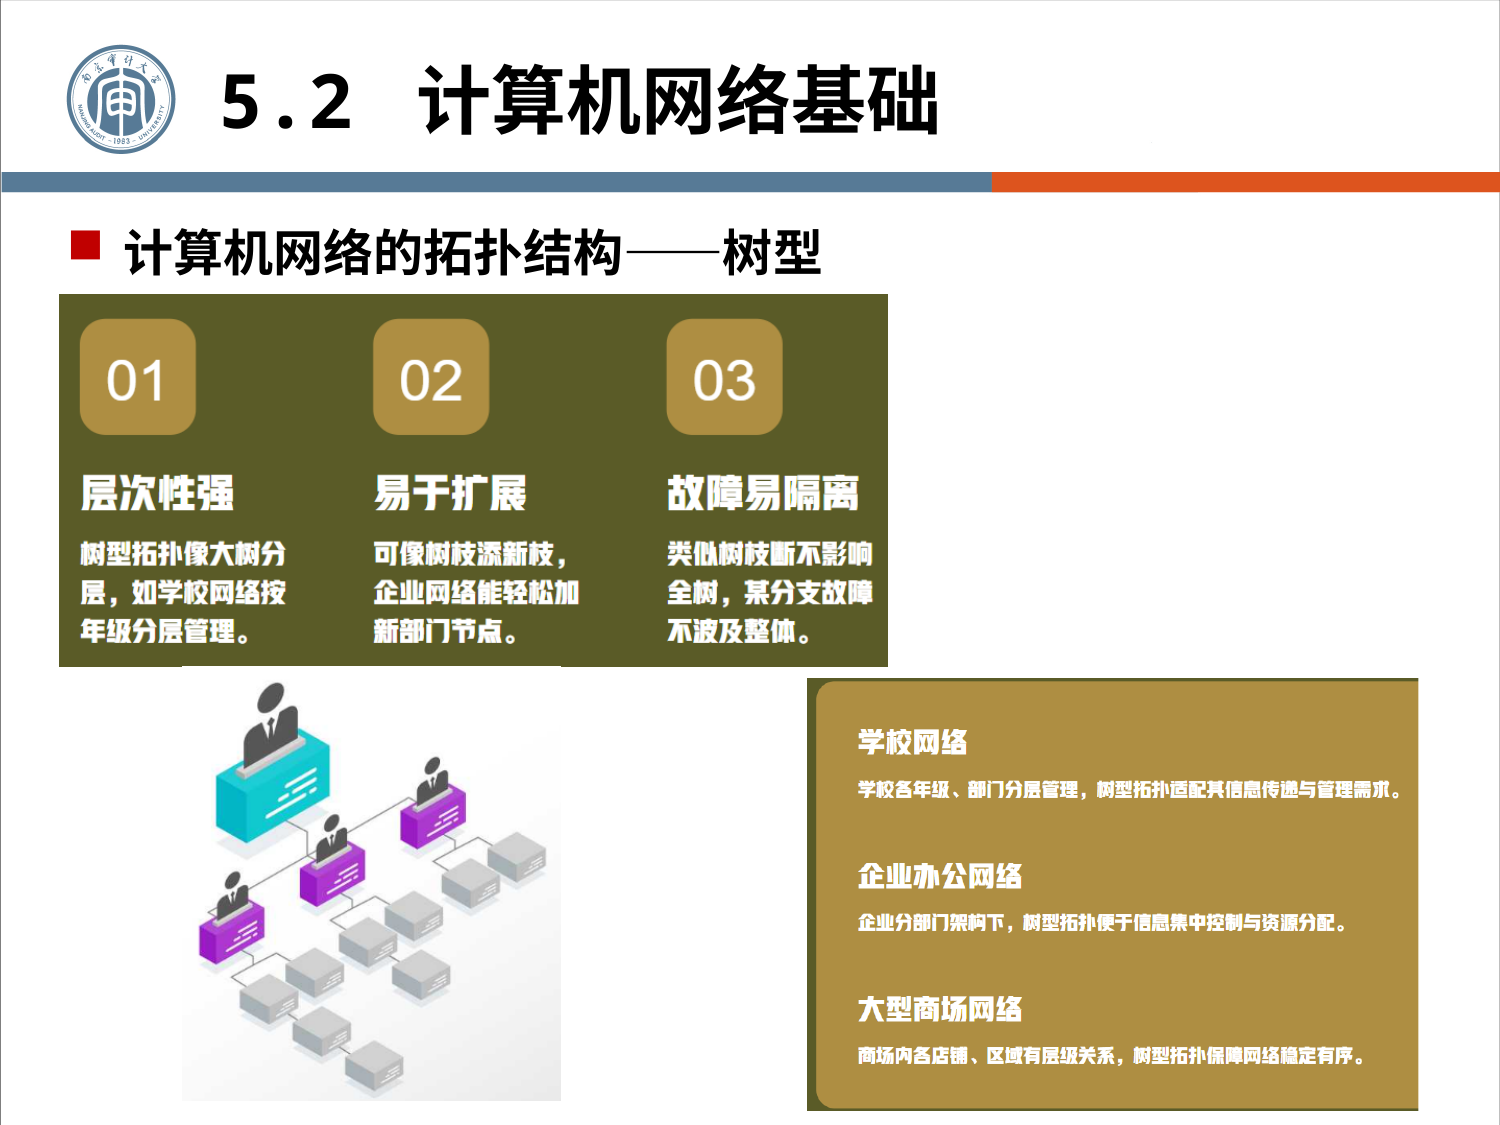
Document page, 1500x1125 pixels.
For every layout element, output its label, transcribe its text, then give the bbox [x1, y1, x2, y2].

picture [0, 0, 1500, 1125]
title 计算机网络的拓扑结构——树型 [51, 207, 1256, 295]
text_box 5.2 计算机网络基础 [203, 12, 1444, 152]
